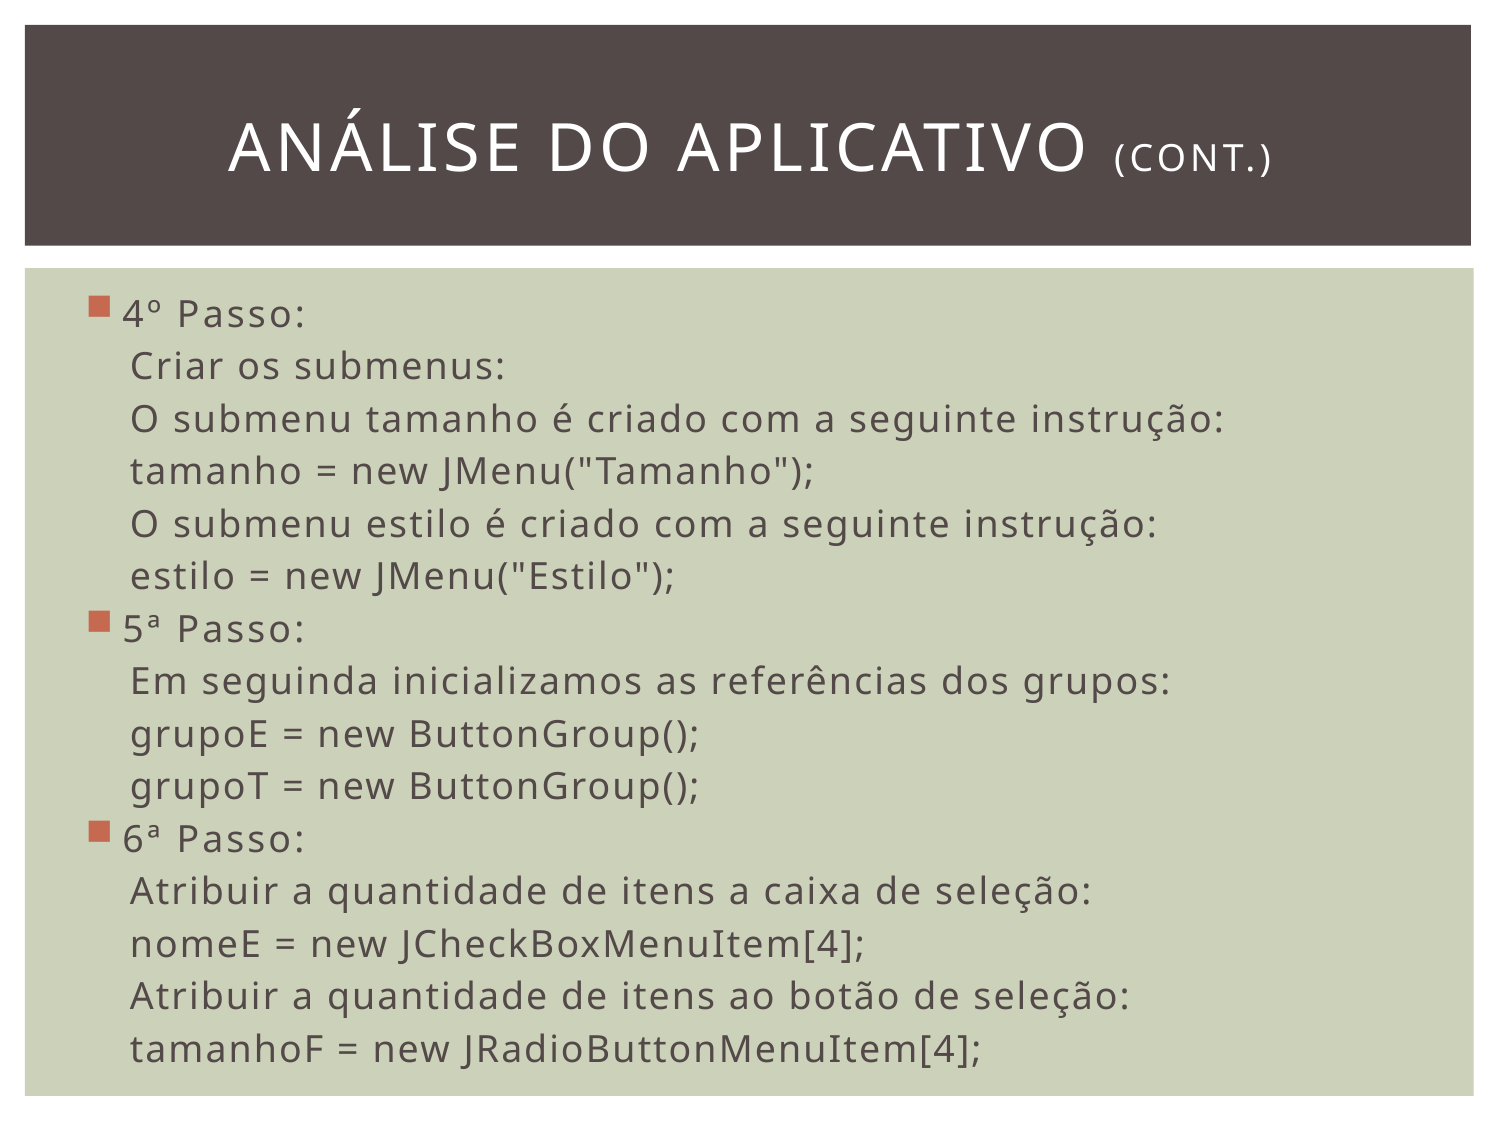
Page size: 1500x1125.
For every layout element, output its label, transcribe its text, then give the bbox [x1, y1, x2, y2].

list 4º Passo: Criar os submenus: O submenu tamanho é criado com a seguinte instrução: tamanho = new JMenu("Tamanho"); O submenu estilo é criado com a seguinte instrução: estilo = new JMenu("Estilo"); 5ª Passo: Em seguinda inicializamos as referências dos grupos: grupoE = new ButtonGroup(); grupoT = new ButtonGroup(); 6ª Passo: Atribuir a quantidade de itens a caixa de seleção: nomeE = new JCheckBoxMenuItem[4]; Atribuir a quantidade de itens ao botão de seleção: tamanhoF = new JRadioButtonMenuItem[4]; [62, 281, 1442, 1094]
title Análise do Aplicativo (cont.) [62, 58, 1438, 232]
